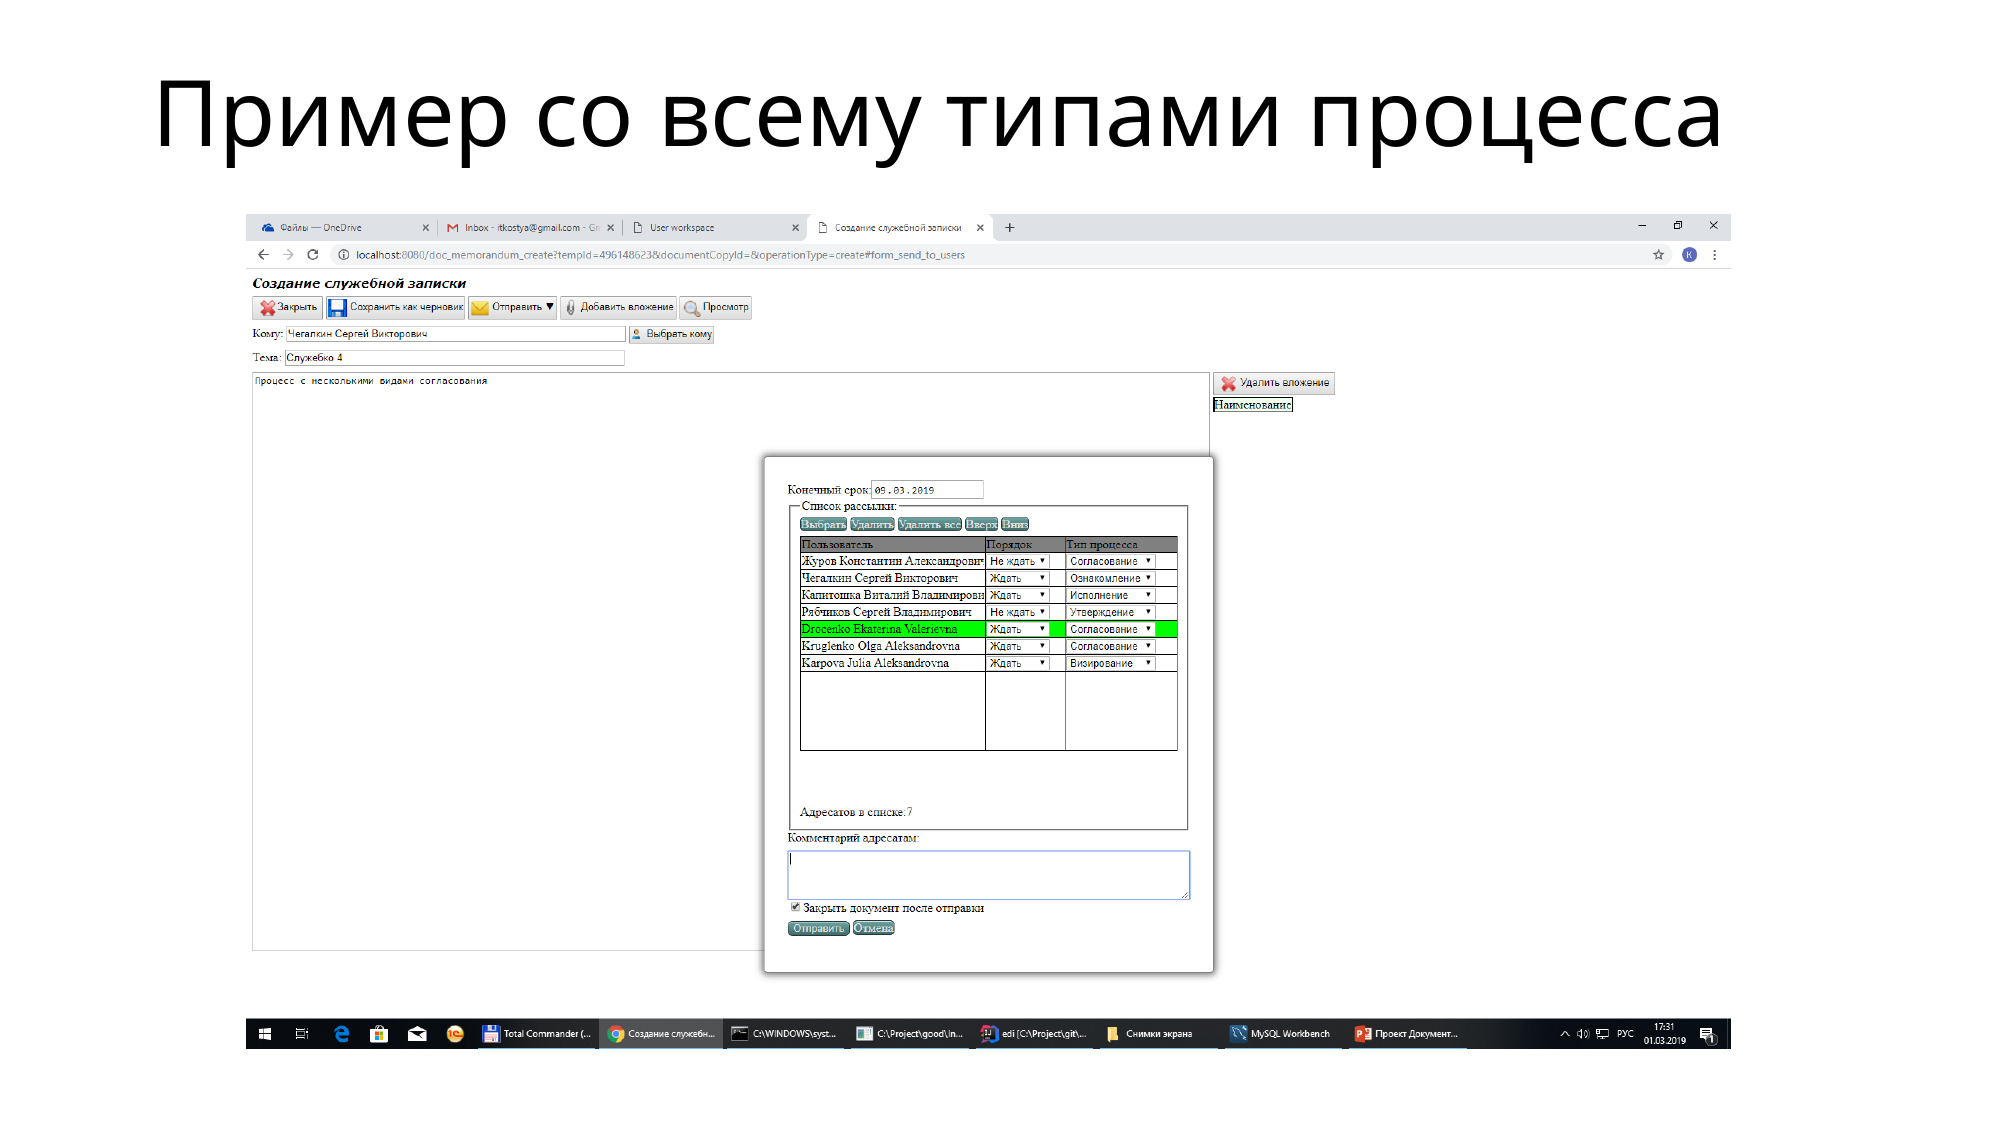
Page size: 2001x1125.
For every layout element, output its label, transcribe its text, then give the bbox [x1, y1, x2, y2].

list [246, 214, 1731, 1049]
title Пример со всему типами процесса [137, 53, 1863, 180]
